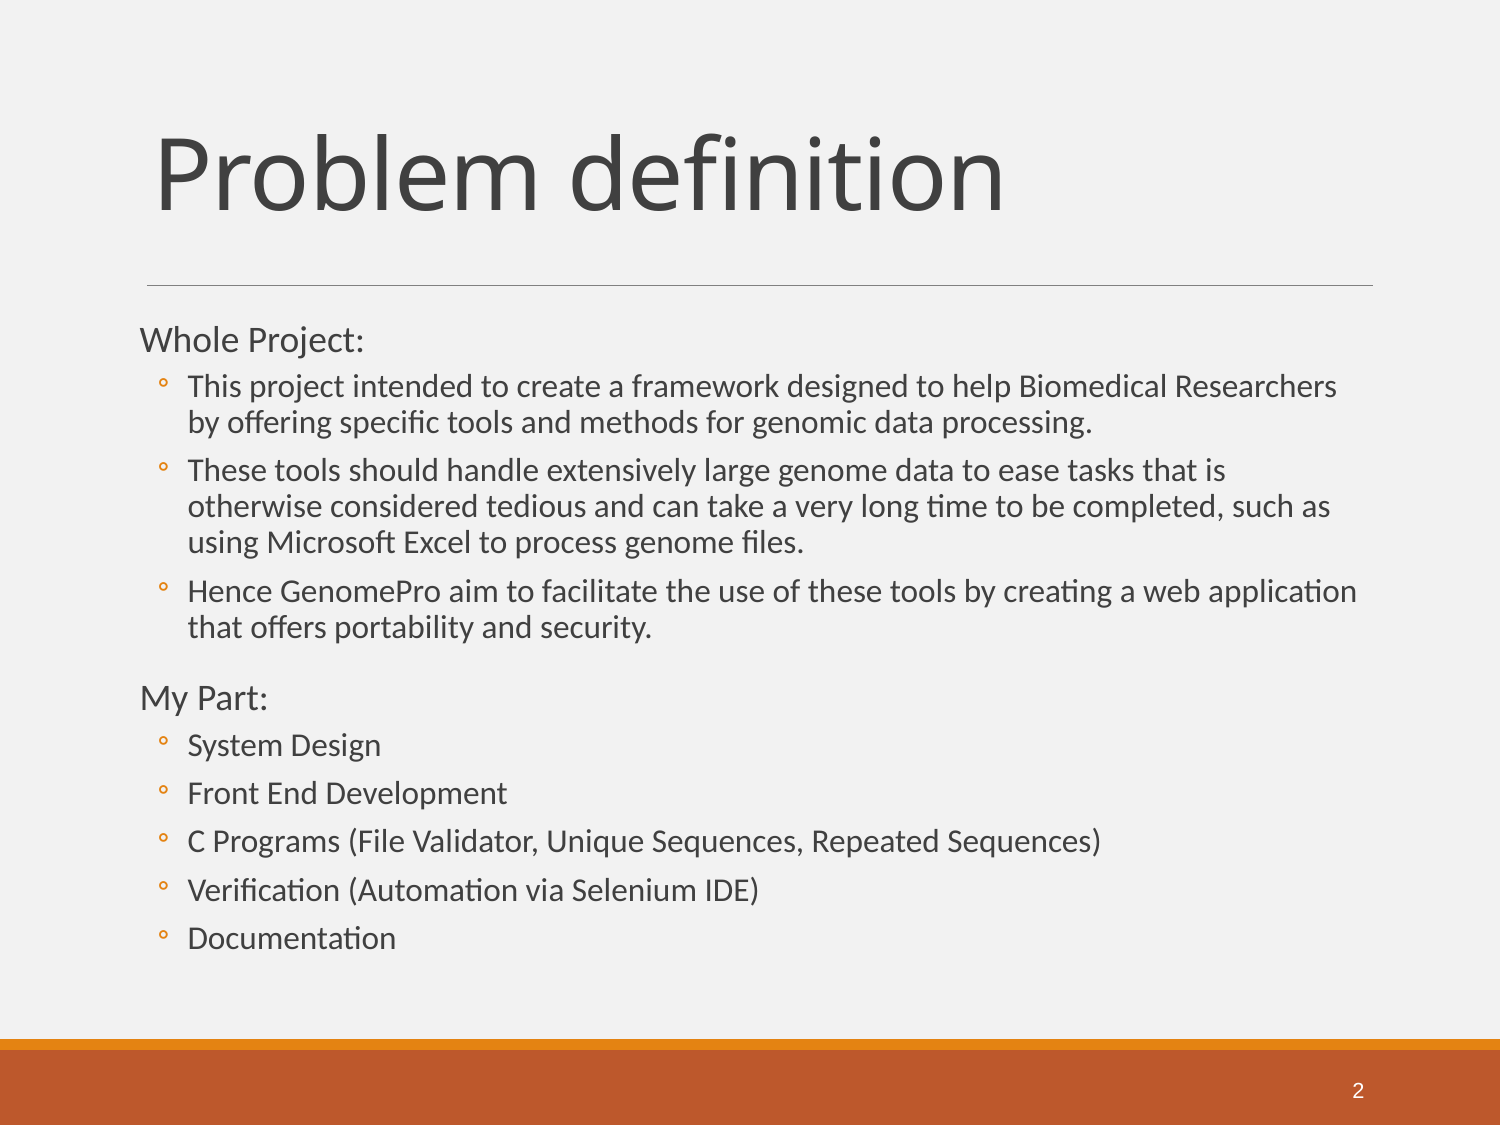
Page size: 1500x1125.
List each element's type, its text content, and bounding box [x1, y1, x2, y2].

list Whole Project: This project intended to create a framework designed to help Biomedical Researchers by offering specific tools and methods for genomic data processing. These tools should handle extensively large genome data to ease tasks that is otherwise considered tedious and can take a very long time to be completed, such as using Microsoft Excel to process genome files. Hence GenomePro aim to facilitate the use of these tools by creating a web application that offers portability and security. My Part: System Design Front End Development C Programs (File Validator, Unique Sequences, Repeated Sequences) Verification (Automation via Selenium IDE) Documentation [124, 312, 1369, 1003]
slide_number 2 [1218, 1059, 1380, 1120]
title Problem definition [137, 0, 1376, 239]
